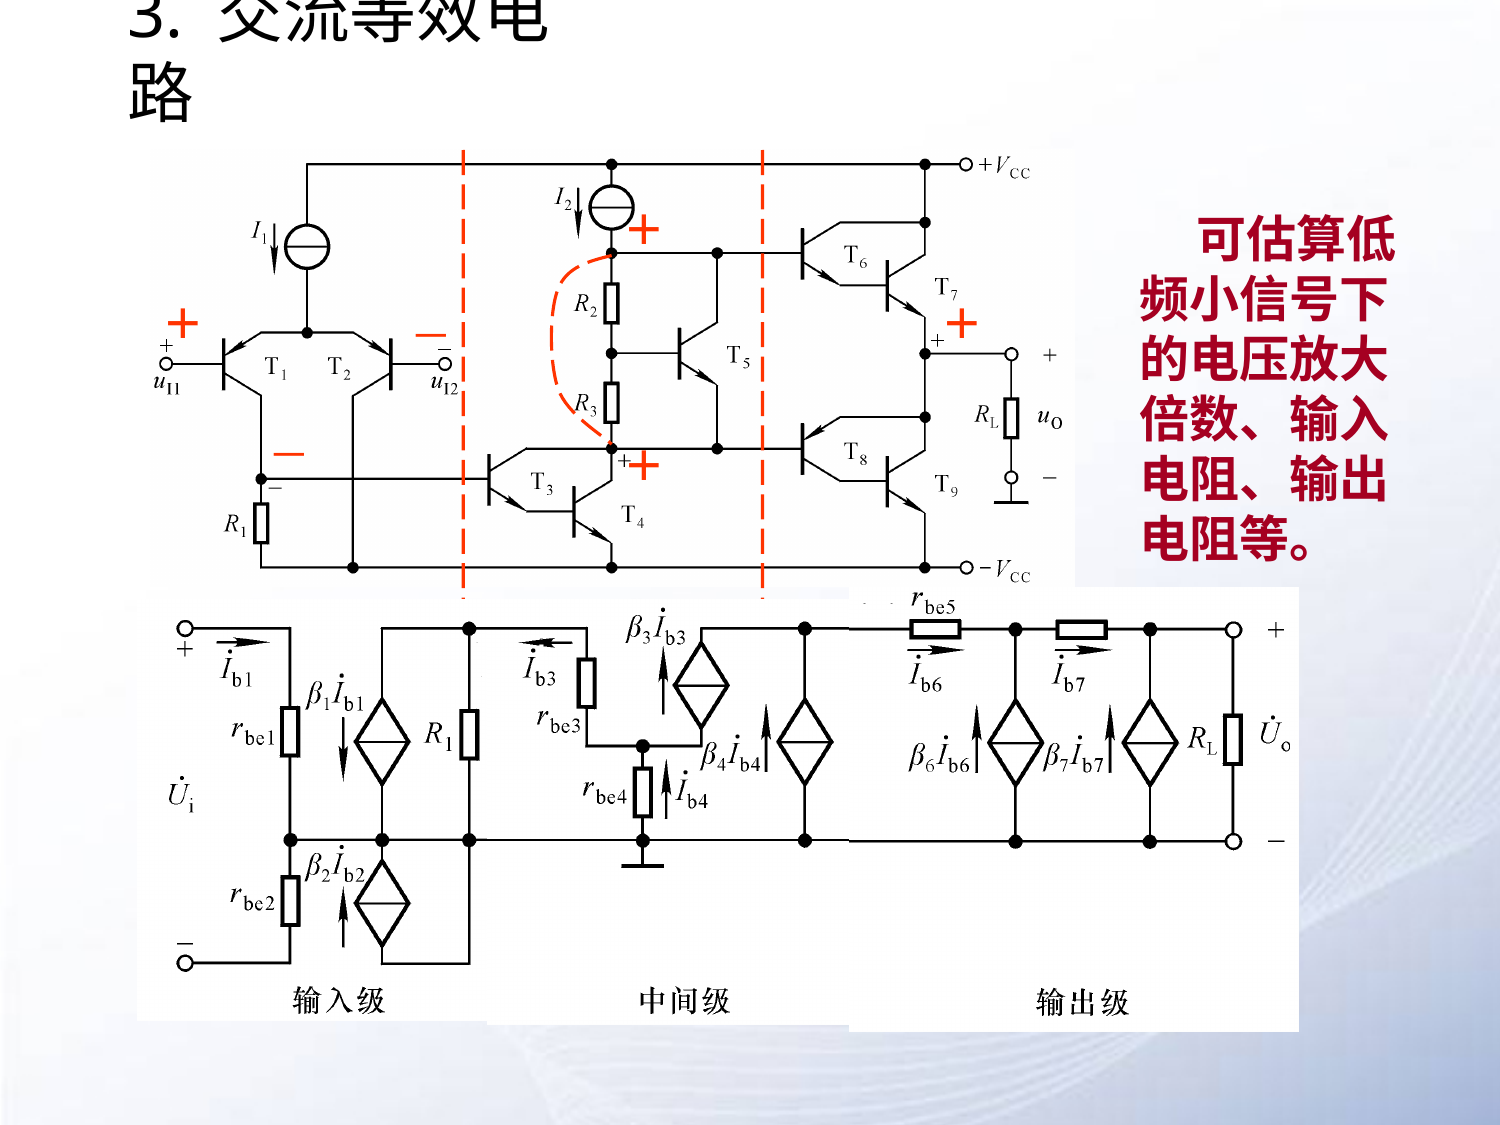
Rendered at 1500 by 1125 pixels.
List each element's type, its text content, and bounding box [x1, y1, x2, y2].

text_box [487, 599, 849, 1025]
picture [0, 0, 1500, 1125]
text_box 可估算低频小信号下的电压放大倍数、输入电阻、输出电阻等。 [1124, 199, 1413, 575]
title 3. 交流等效电路 [111, 0, 632, 103]
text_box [849, 587, 1299, 1032]
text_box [137, 599, 487, 1021]
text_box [149, 149, 1075, 587]
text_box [147, 196, 990, 498]
